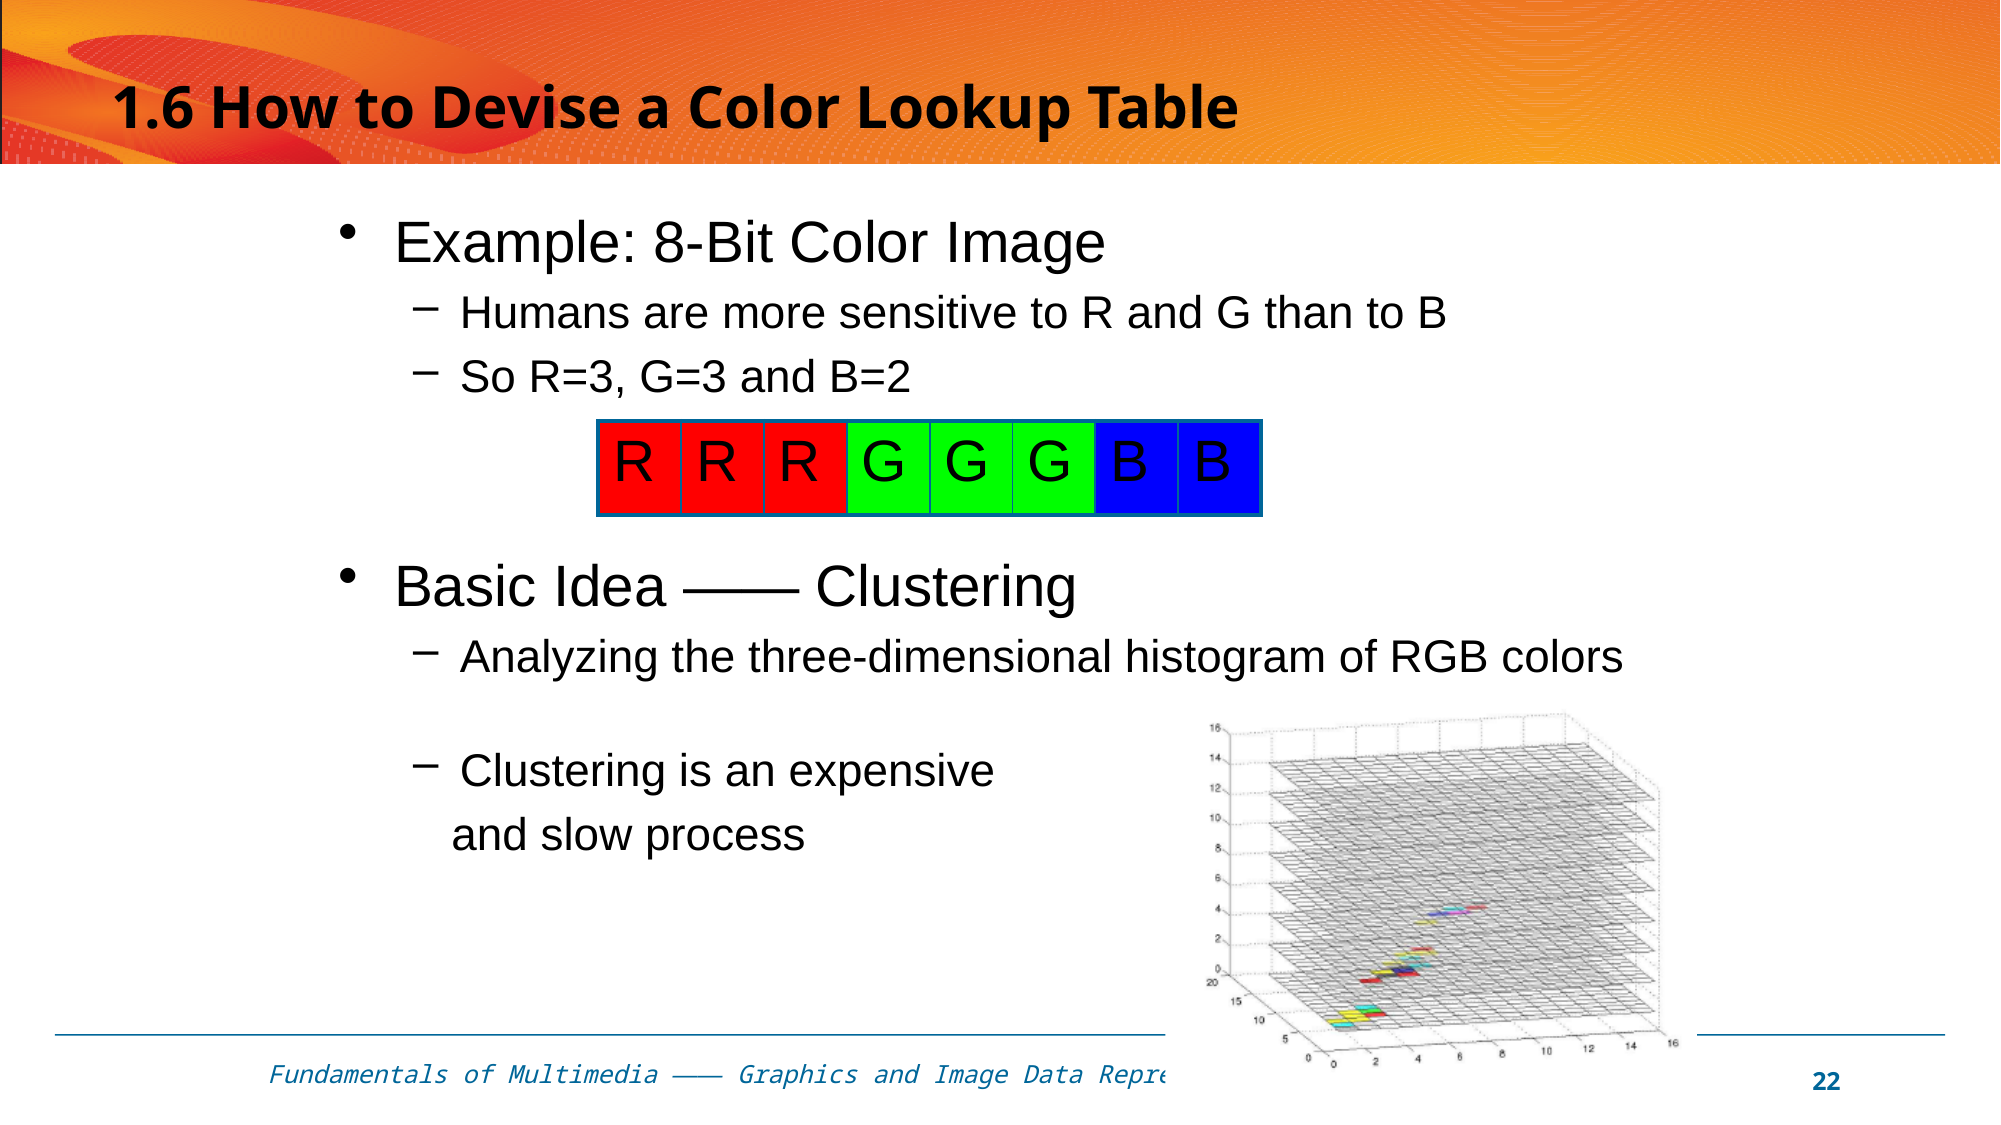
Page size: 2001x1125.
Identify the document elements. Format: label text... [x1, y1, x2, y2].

table_header R [682, 423, 763, 513]
title 1.6 How to Devise a Color Lookup Table [96, 16, 1901, 150]
table_header B [1179, 423, 1259, 513]
table_header G [1013, 423, 1094, 513]
table_header G [931, 423, 1012, 513]
table_header G [848, 423, 929, 513]
table_header B [1096, 423, 1177, 513]
picture [1165, 692, 1698, 1090]
table_header R [600, 423, 680, 513]
table_header R [765, 423, 846, 513]
picture [0, 0, 2000, 164]
list Example: 8-Bit Color Image Humans are more sensitive to R and G than to B So R=3, G=3 and B=2 Basic Idea —— Clustering Analyzing the three-dimensional histogram of RGB colors Clustering is an expensive and slow process [322, 196, 1674, 977]
footer Fundamentals of Multimedia —— Graphics and Image Data Representation (2017 Spring) [28, 1054, 1757, 1102]
